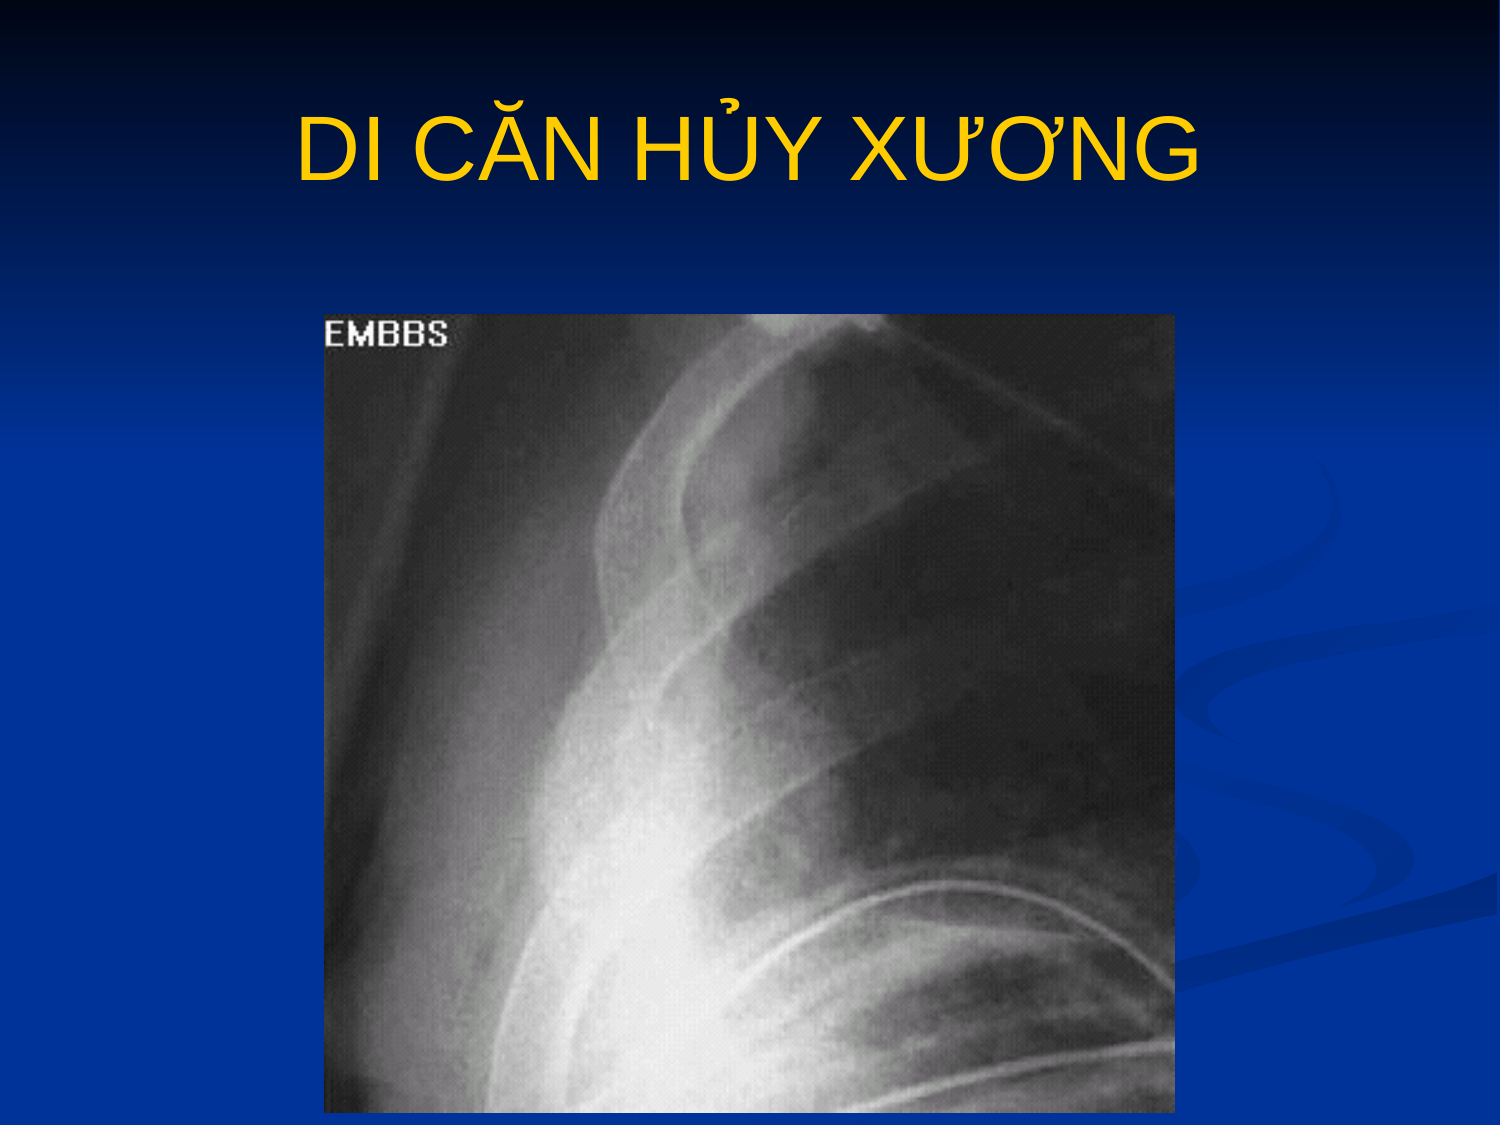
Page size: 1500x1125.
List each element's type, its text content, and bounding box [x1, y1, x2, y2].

title DI CĂN HỦY XƯƠNG [74, 49, 1426, 238]
picture [324, 314, 1176, 1113]
